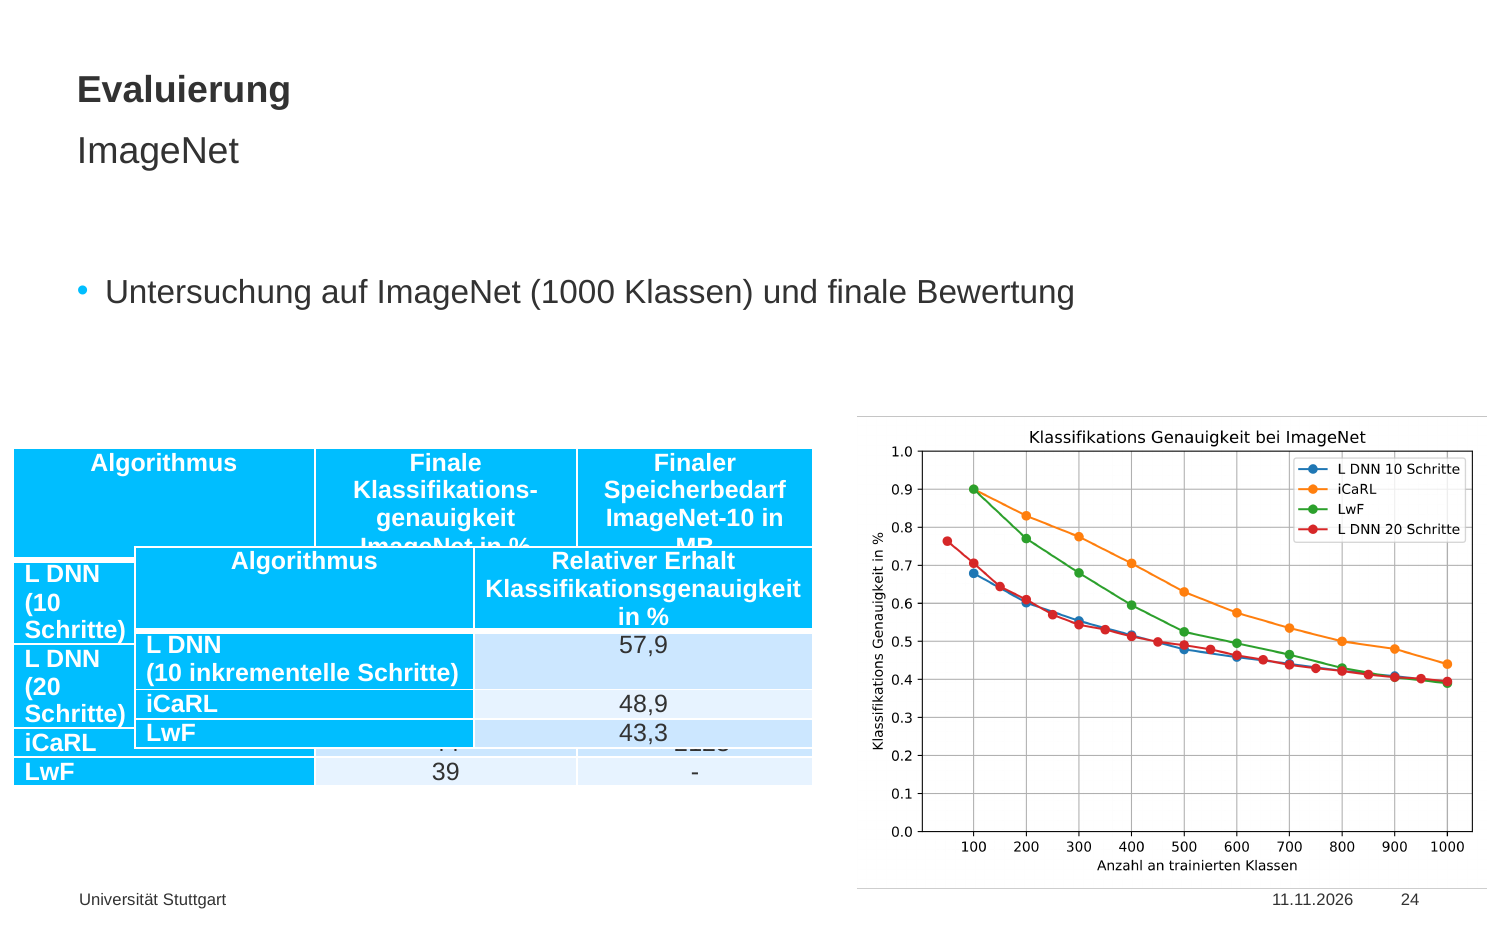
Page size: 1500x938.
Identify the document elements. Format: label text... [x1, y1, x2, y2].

table_cell L DNN (10 inkrementelle Schritte) [136, 634, 473, 689]
table_cell - [578, 758, 812, 785]
table_header Finaler Speicherbedarf ImageNet-10 in MB [578, 449, 812, 546]
table_cell iCaRL [14, 729, 314, 756]
table_header Algorithmus [14, 449, 314, 557]
table_cell L DNN (20 inkrementelle Schritte) [14, 645, 134, 727]
table_cell 43,3 [475, 720, 812, 747]
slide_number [1272, 889, 1360, 910]
table_header Finale Klassifikations-genauigkeit ImageNet in % [316, 449, 576, 546]
table_cell LwF [14, 758, 314, 785]
footer Universität Stuttgart [79, 888, 1072, 910]
table_cell L DNN (10 inkrementelle Schritte) [14, 563, 134, 643]
picture [856, 416, 1487, 889]
list Untersuchung auf ImageNet (1000 Klassen) und finale Bewertung [76, 261, 1424, 835]
table_header Algorithmus [136, 548, 473, 628]
table_header Relativer Erhalt Klassifikationsgenauigkeit in % [475, 548, 812, 628]
table_cell 57,9 [475, 634, 812, 689]
table_cell 48,9 [475, 690, 812, 718]
table_cell >2123 [578, 749, 812, 756]
table_cell 39 [316, 758, 576, 785]
slide_number 24 [1400, 889, 1438, 910]
table_cell 44 [316, 749, 576, 756]
title Evaluierung [76, 64, 1424, 111]
list ImageNet [76, 117, 1424, 163]
table_cell LwF [136, 720, 473, 747]
table_cell iCaRL [136, 690, 473, 718]
